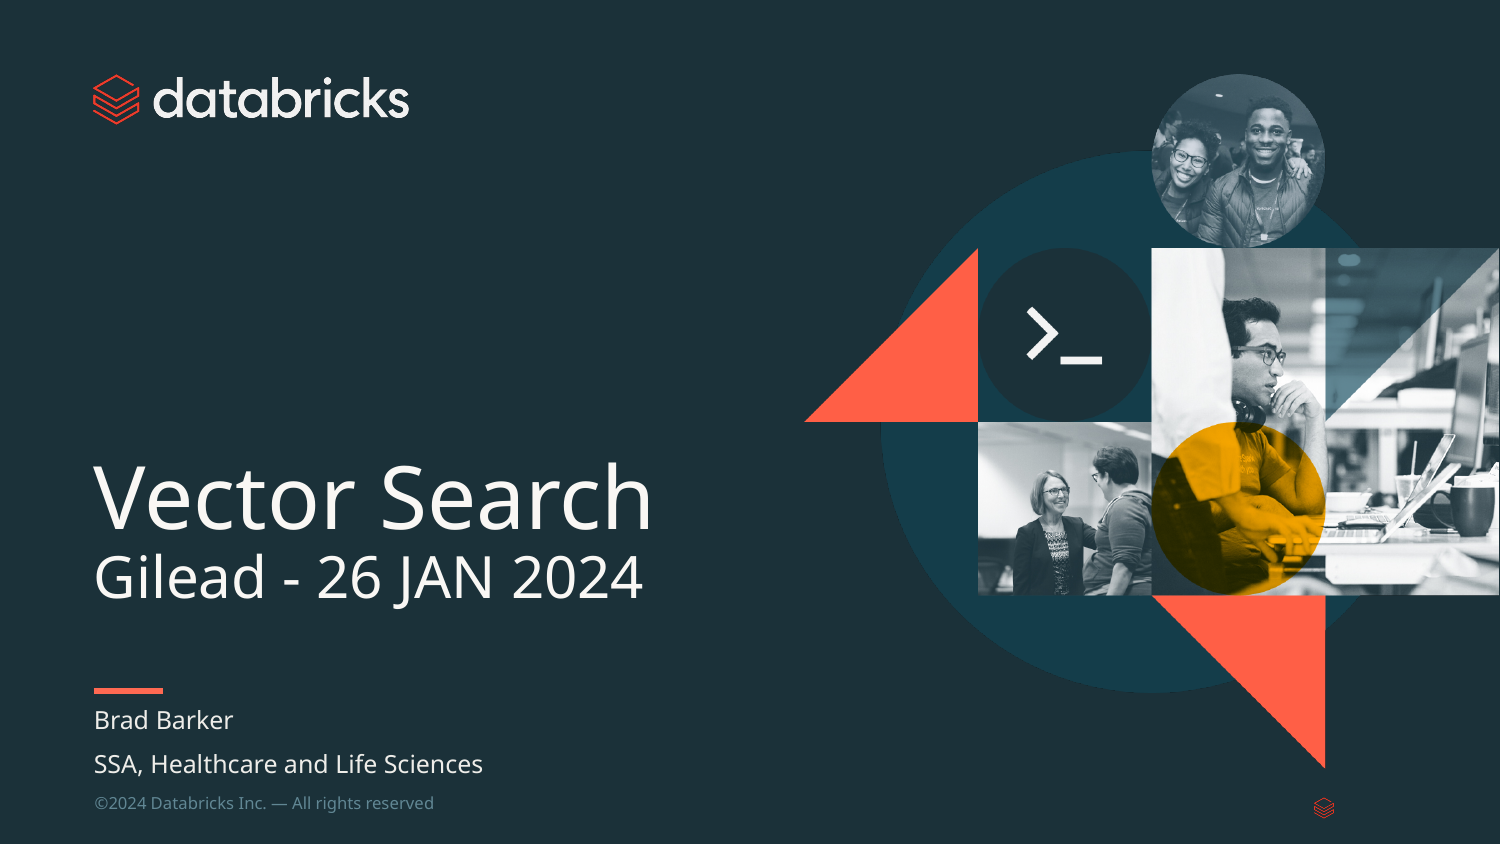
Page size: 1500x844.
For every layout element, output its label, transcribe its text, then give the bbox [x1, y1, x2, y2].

picture [1312, 796, 1336, 820]
picture [93, 74, 409, 125]
title Vector Search Gilead - 26 JAN 2024 [93, 280, 751, 612]
subtitle Brad Barker SSA, Healthcare and Life Sciences [93, 708, 742, 769]
picture [804, 74, 1500, 769]
